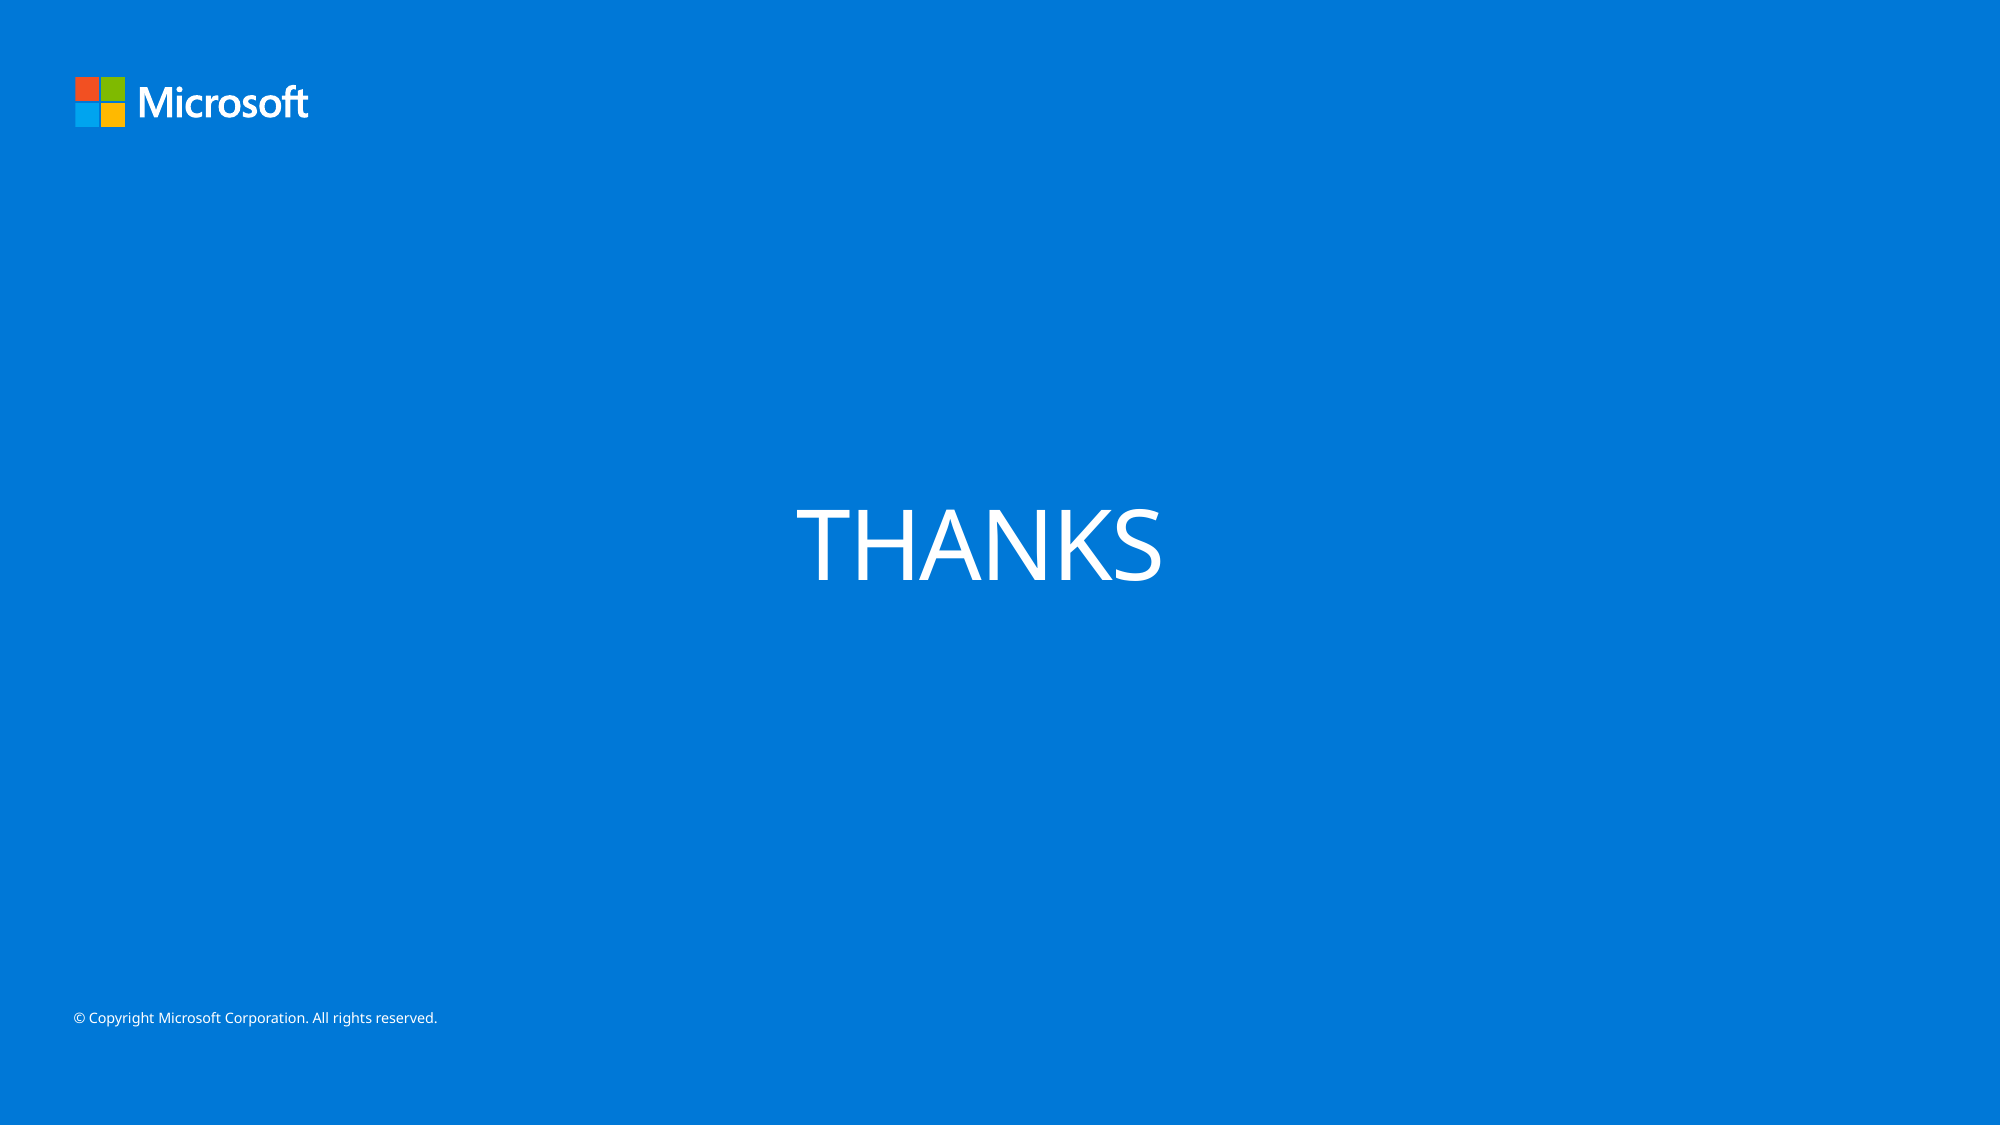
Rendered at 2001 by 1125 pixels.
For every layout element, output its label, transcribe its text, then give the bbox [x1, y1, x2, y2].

text_box THANKS [34, 488, 1927, 637]
